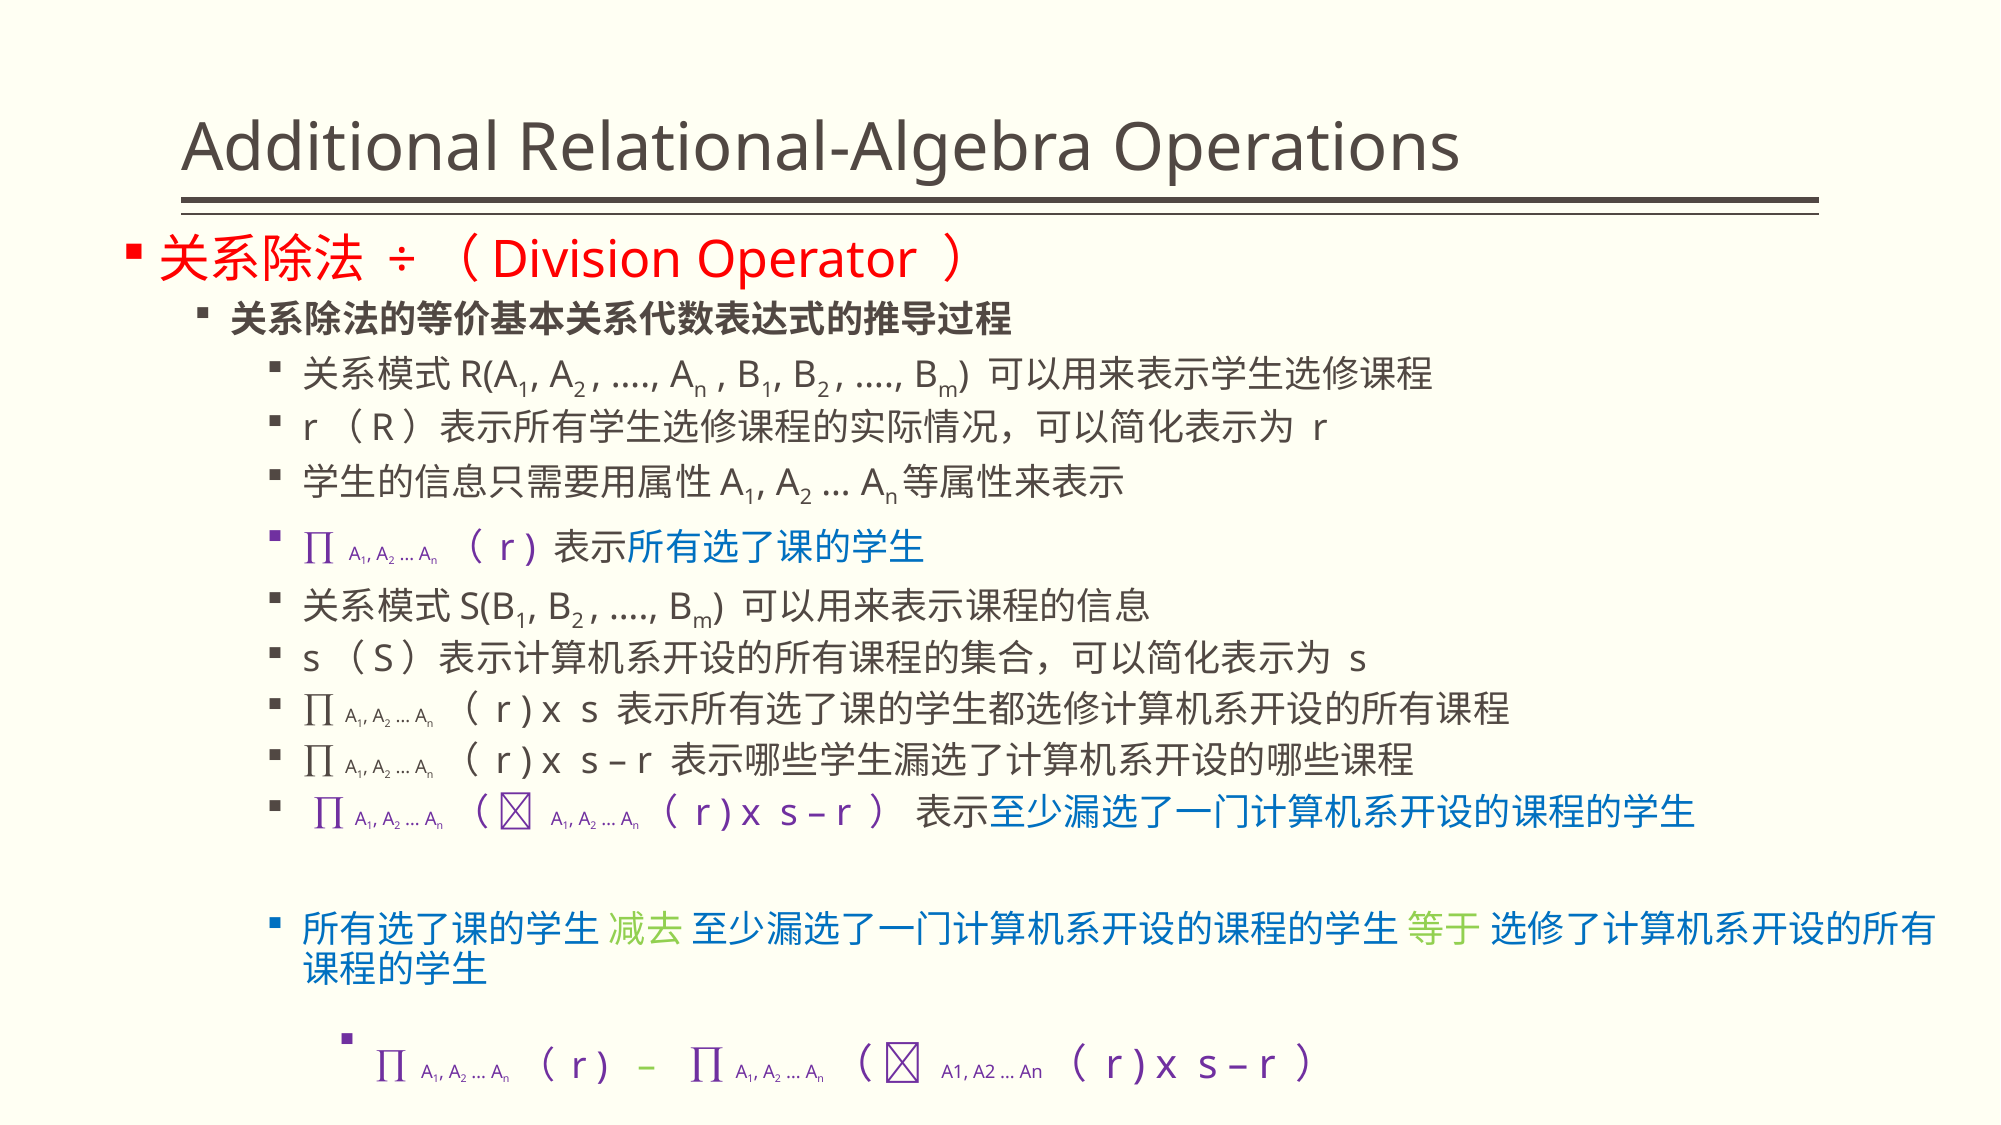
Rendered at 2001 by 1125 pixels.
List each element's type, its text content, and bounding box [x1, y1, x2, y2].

title Additional Relational-Algebra Operations [181, 12, 1819, 193]
list 关系除法 ÷（Division Operator ） 关系除法的等价基本关系代数表达式的推导过程 关系模式R(A1, A2 , …., An , B1, B2 , …., Bm) 可以用来表示学生选修课程 r（R）表示所有学生选修课程的实际情况，可以简化表示为 r 学生的信息只需要用属性A1, A2 … An等属性来表示  A1, A2 … An （ r ) 表示所有选了课的学生 关系模式S(B1, B2 , …., Bm) 可以用来表示课程的信息 s（S）表示计算机系开设的所有课程的集合，可以简化表示为 s  A1, A2 … An （ r ) x s 表示所有选了课的学生都选修计算机系开设的所有课程  A1, A2 … An （ r ) x s – r 表示哪些学生漏选了计算机系开设的哪些课程  A1, A2 … An （  A1, A2 … An（ r ) x s – r ） 表示至少漏选了一门计算机系开设的课程的学生 所有选了课的学生 减去 至少漏选了一门计算机系开设的课程的学生 等于 选修了计算机系开设的所有课程的学生  A1, A2 … An （ r ) –  A1, A2 … An （  A1, A2 … An（ r ) x s – r ） [122, 225, 1940, 1113]
